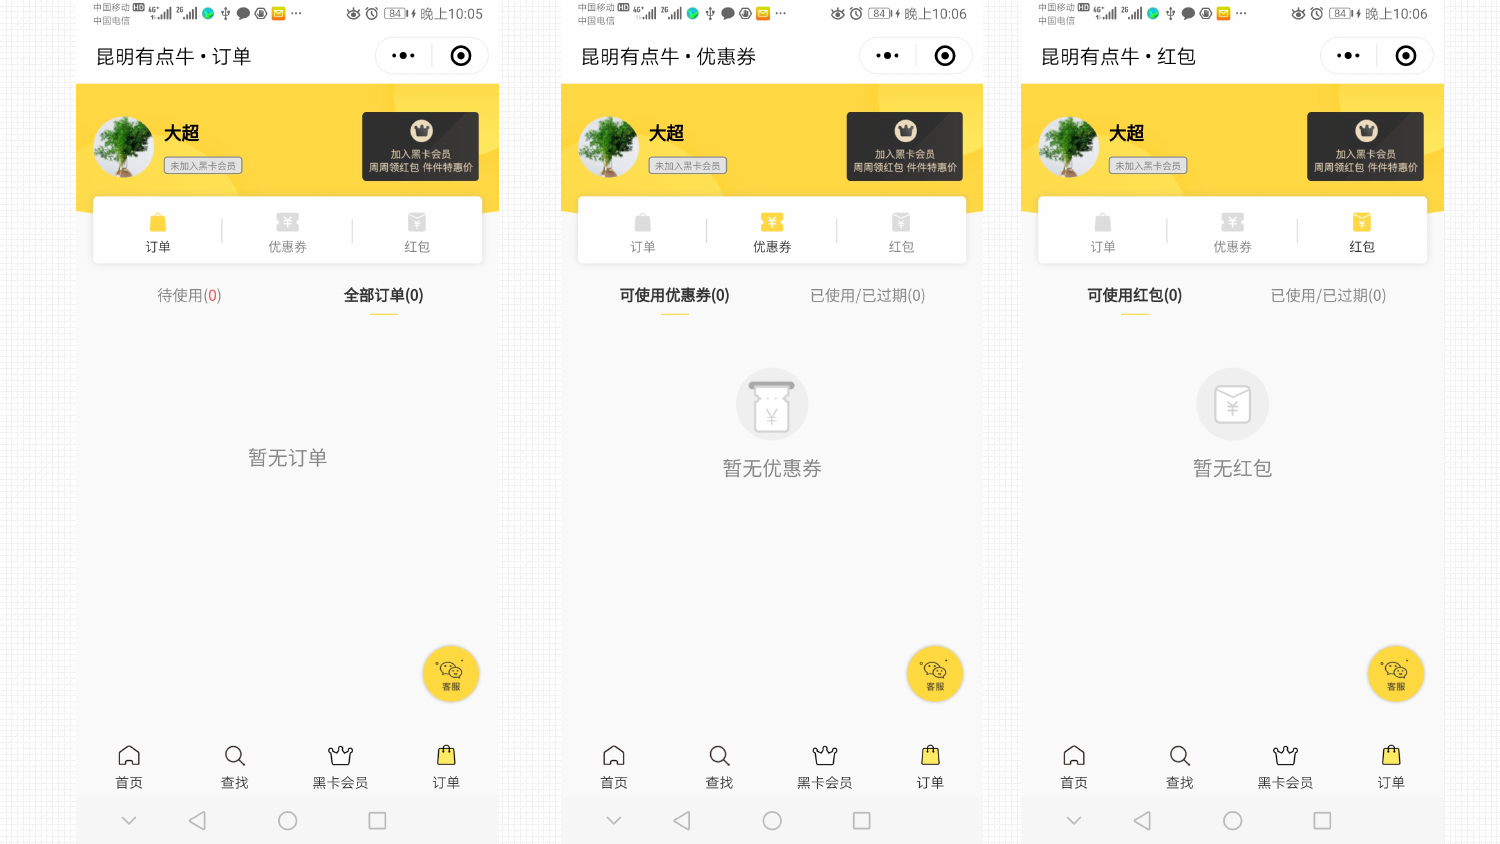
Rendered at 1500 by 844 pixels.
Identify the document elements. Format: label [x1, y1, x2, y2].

picture [560, 0, 984, 844]
picture [1021, 0, 1444, 844]
picture [76, 0, 499, 844]
